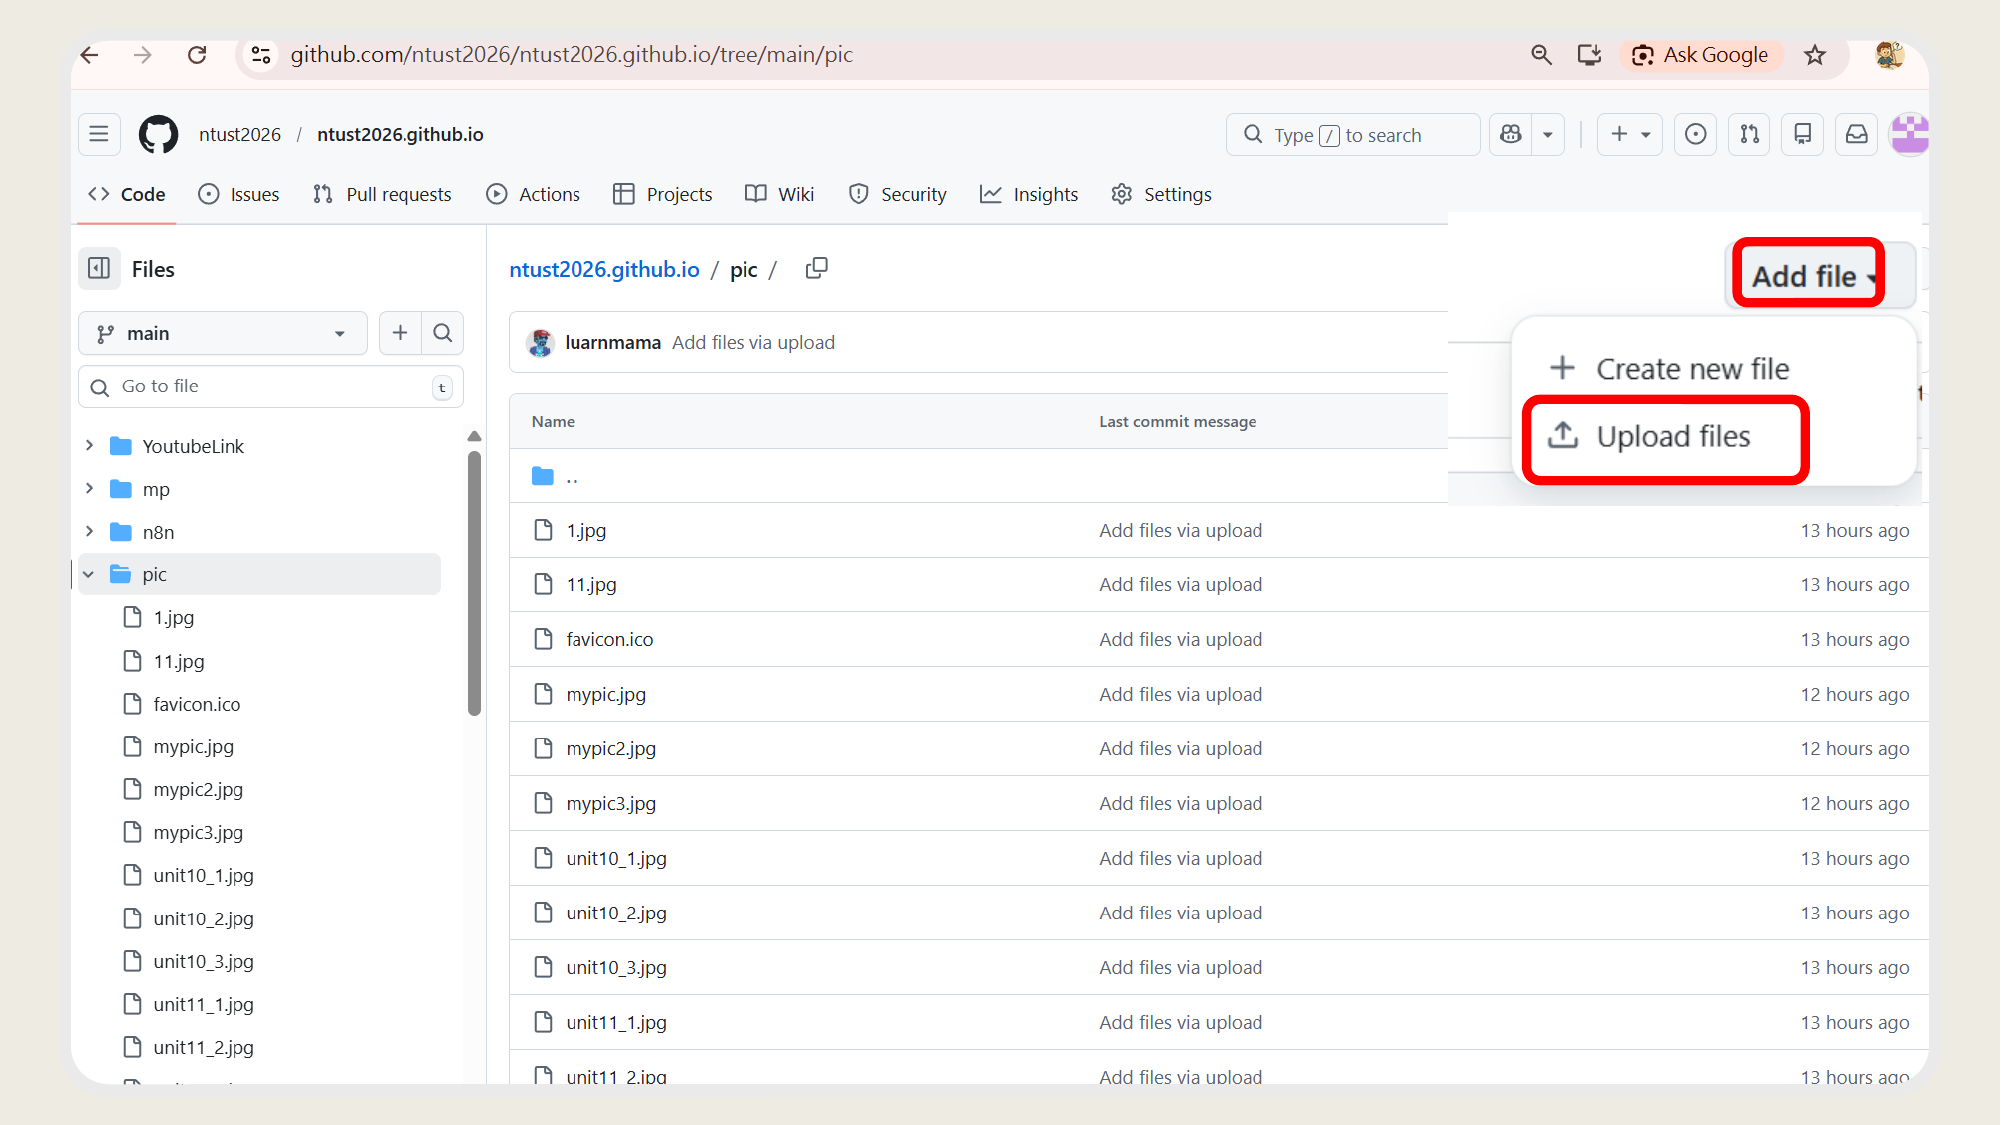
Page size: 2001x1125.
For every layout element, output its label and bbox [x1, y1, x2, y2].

picture [64, 34, 1936, 1091]
